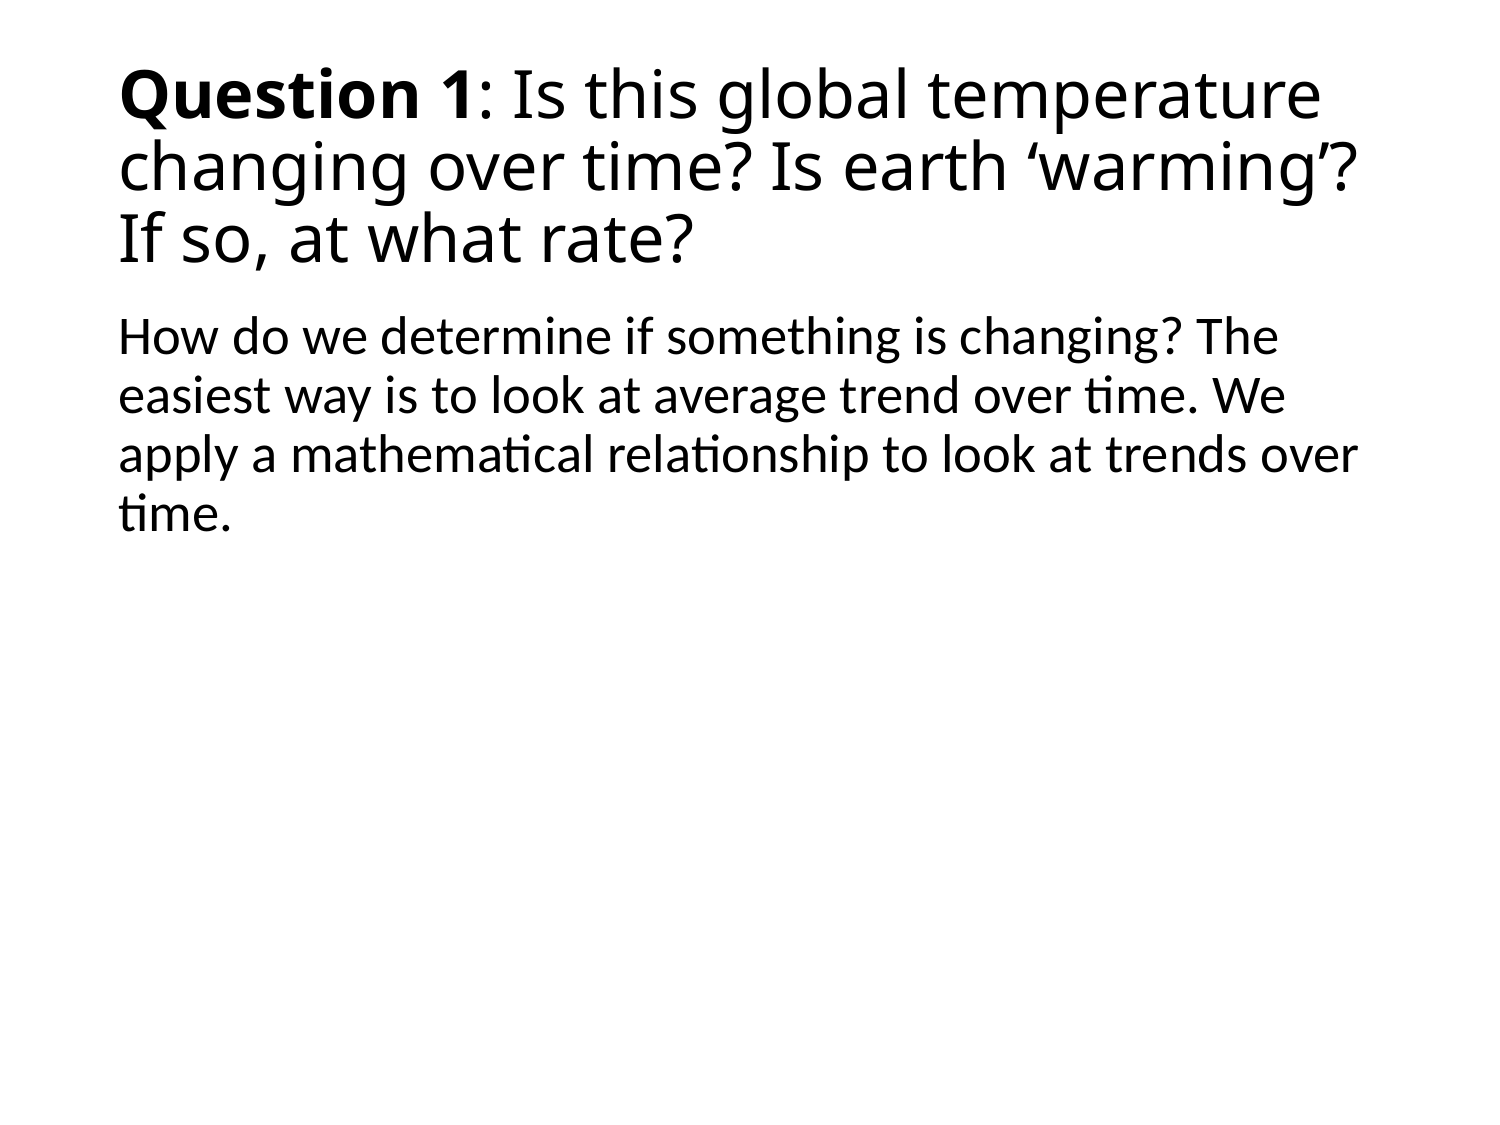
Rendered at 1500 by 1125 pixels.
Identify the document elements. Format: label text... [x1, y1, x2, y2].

title Question 1: Is this global temperature changing over time? Is earth ‘warming’? If so, at what rate? [103, 59, 1397, 278]
list How do we determine if something is changing? The easiest way is to look at average trend over time. We apply a mathematical relationship to look at trends over time. [103, 299, 1397, 1014]
